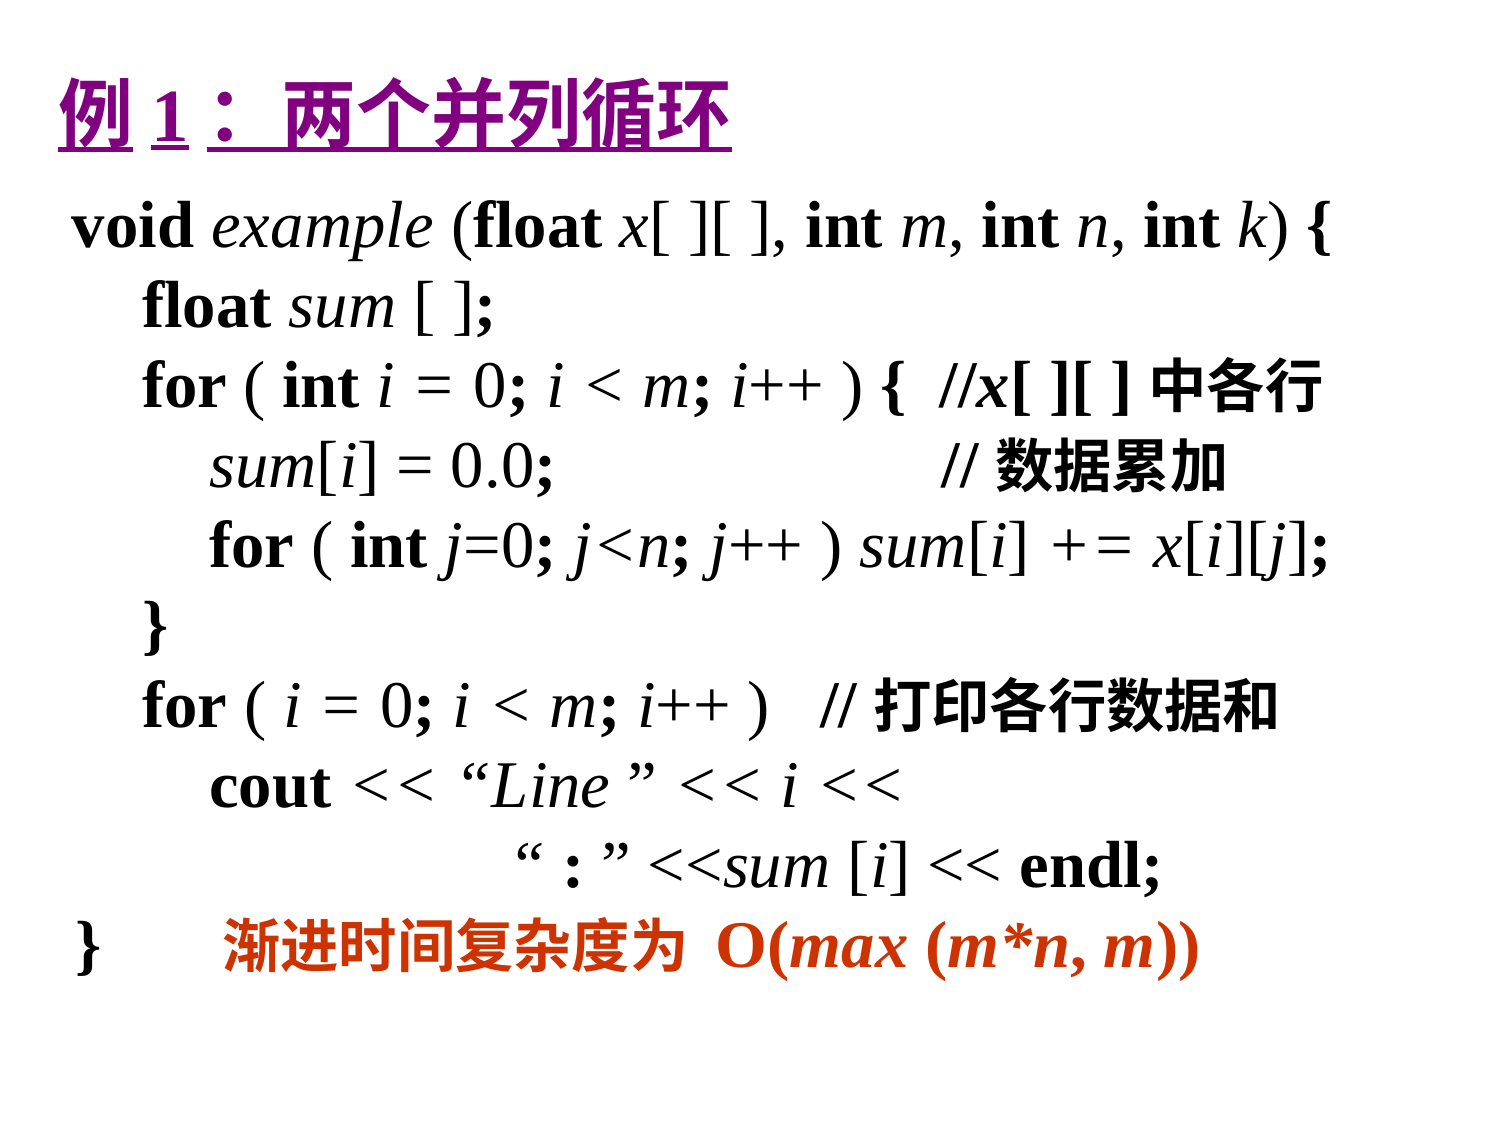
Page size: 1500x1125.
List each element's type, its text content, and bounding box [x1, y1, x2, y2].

text_box 例1：两个并列循环 void example (float x[ ][ ], int m, int n, int k) { float sum [ ]; for ( int i = 0; i < m; i++ ) { //x[ ][ ]中各行 sum[i] = 0.0; //数据累加 for ( int j=0; j<n; j++ ) sum[i] += x[i][j]; } for ( i = 0; i < m; i++ ) //打印各行数据和 cout << “Line ” << i << “ : ” <<sum [i] << endl; } 渐进时间复杂度为 O(max (m*n, m)) [39, 57, 1353, 991]
